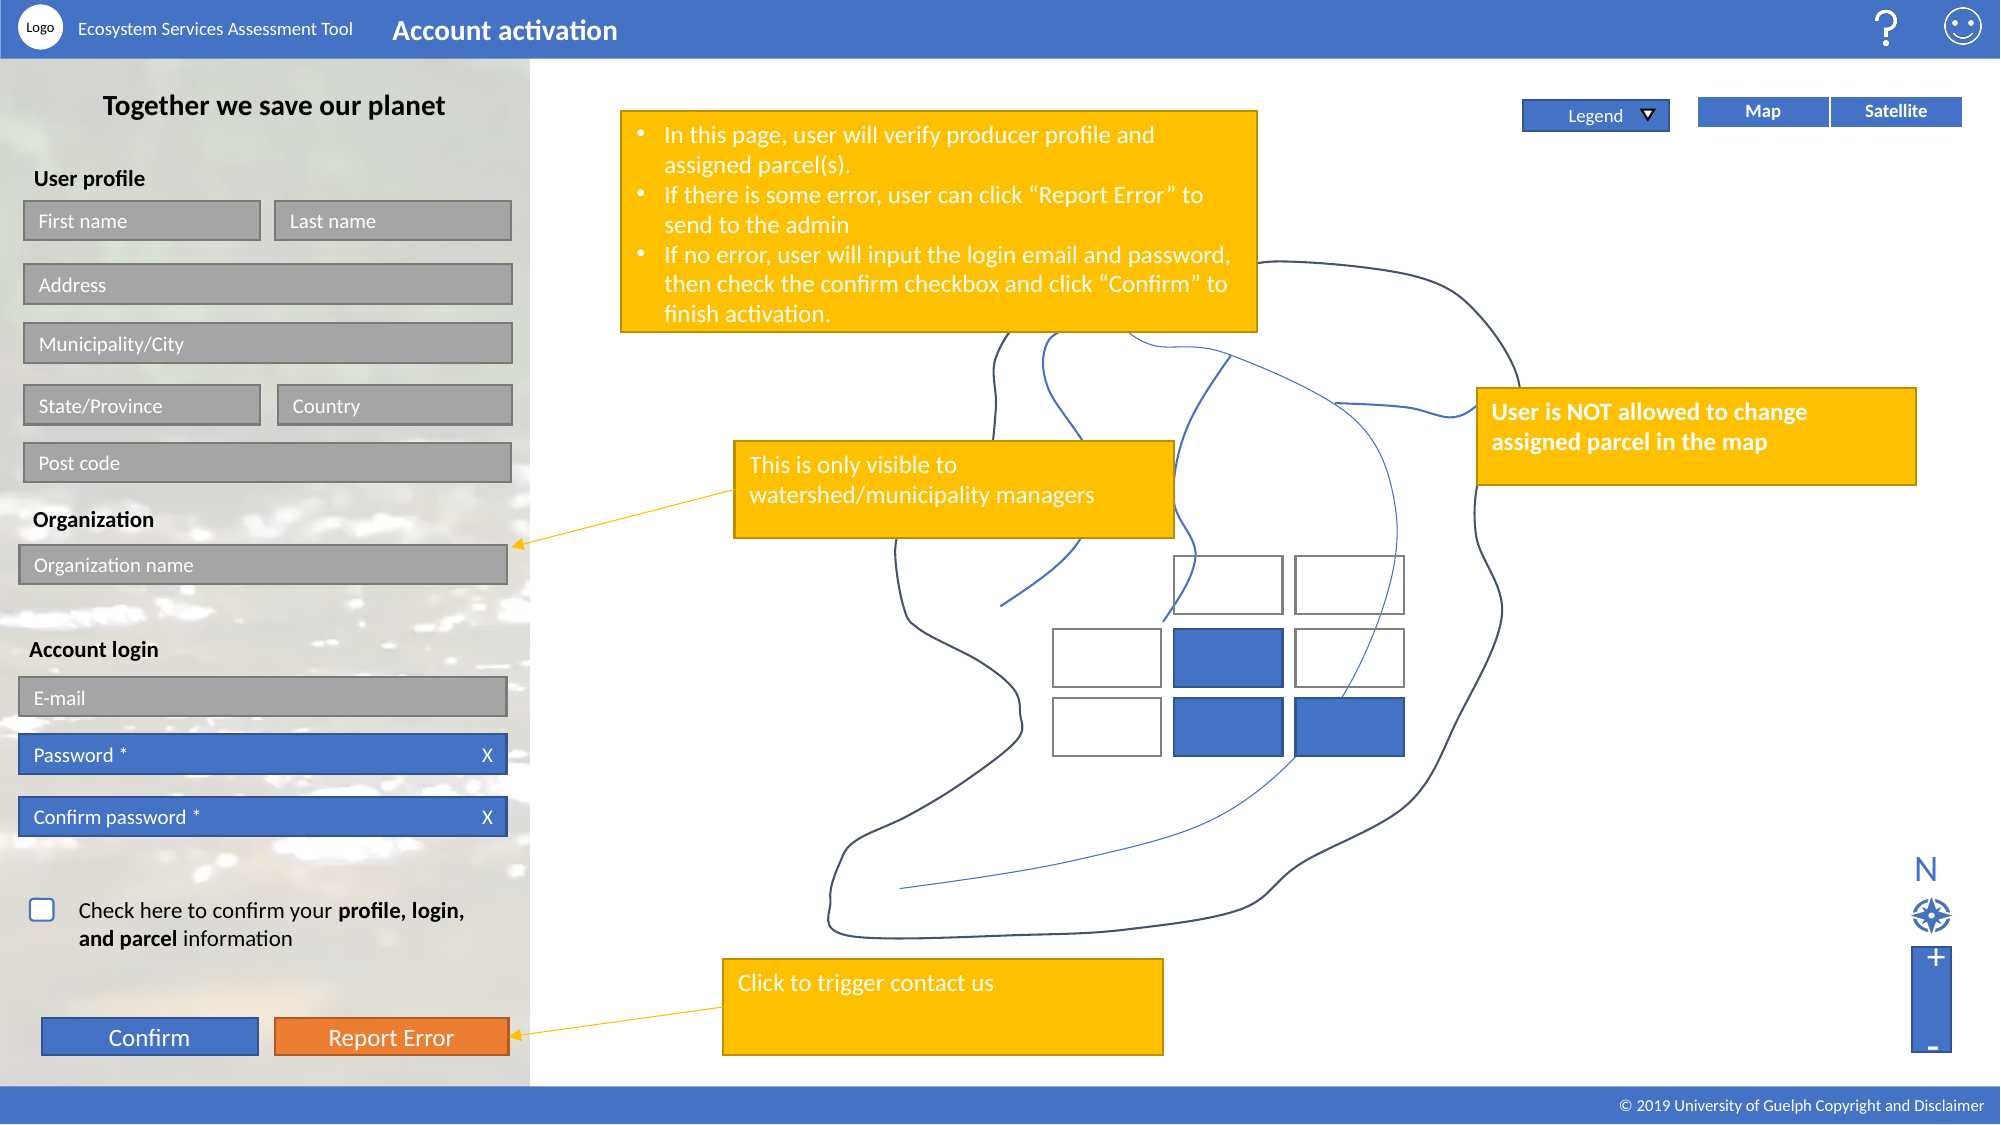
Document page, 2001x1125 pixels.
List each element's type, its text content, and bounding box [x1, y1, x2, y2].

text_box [511, 440, 1175, 548]
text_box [0, 0, 2000, 59]
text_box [19, 733, 507, 772]
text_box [828, 261, 1521, 939]
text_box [19, 796, 507, 834]
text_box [0, 59, 531, 1086]
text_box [29, 888, 506, 960]
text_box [508, 958, 1164, 1056]
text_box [1523, 99, 1669, 131]
picture [1905, 892, 1958, 939]
text_box N [1899, 836, 1954, 897]
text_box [0, 1086, 2000, 1125]
text_box +  [1911, 946, 1952, 1053]
text_box In this page, user will verify producer profile and assigned parcel(s). If there is some error, user can click “Report Error” to send to the admin If no error, user will input the login email and password, then check the confirm checkbox and click “Confirm” to finish activation. [620, 110, 1258, 333]
text_box User is NOT allowed to change assigned parcel in the map [1521, 387, 1917, 486]
table_header Map [1698, 97, 1829, 127]
table_header Satellite [1831, 97, 1962, 127]
